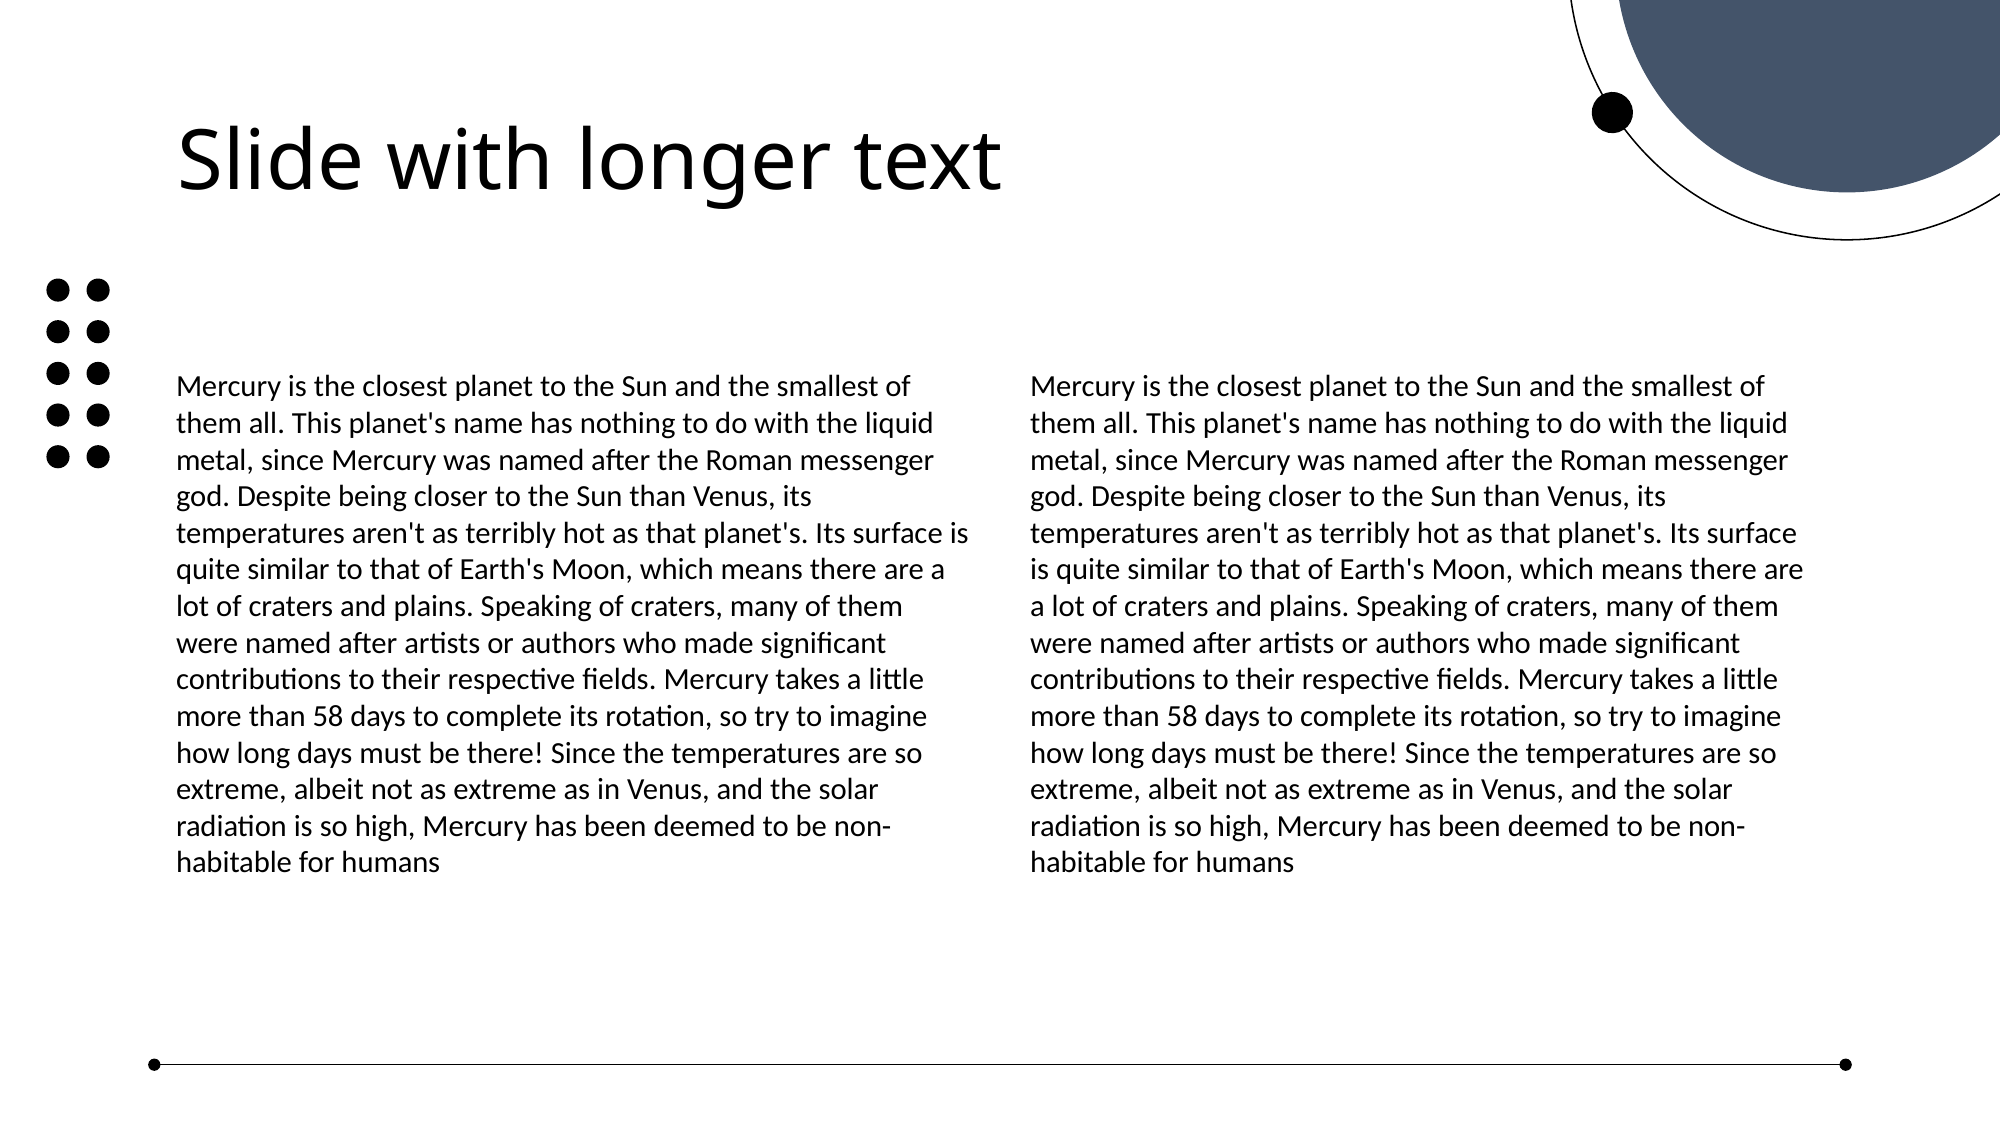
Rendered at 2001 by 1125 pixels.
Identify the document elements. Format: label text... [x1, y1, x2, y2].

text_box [46, 278, 110, 469]
title Slide with longer text [157, 97, 1461, 223]
subtitle Mercury is the closest planet to the Sun and the smallest of them all. This planet's name has nothing to do with the liquid metal, since Mercury was named after the Roman messenger god. Despite being closer to the Sun than Venus, its temperatures aren't as terribly hot as that planet's. Its surface is quite similar to that of Earth's Moon, which means there are a lot of craters and plains. Speaking of craters, many of them were named after artists or authors who made significant contributions to their respective fields. Mercury takes a little more than 58 days to complete its rotation, so try to imagine how long days must be there! Since the temperatures are so extreme, albeit not as extreme as in Venus, and the solar radiation is so high, Mercury has been deemed to be non-habitable for humans [1010, 346, 1843, 1001]
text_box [1461, 0, 2000, 347]
subtitle Mercury is the closest planet to the Sun and the smallest of them all. This planet's name has nothing to do with the liquid metal, since Mercury was named after the Roman messenger god. Despite being closer to the Sun than Venus, its temperatures aren't as terribly hot as that planet's. Its surface is quite similar to that of Earth's Moon, which means there are a lot of craters and plains. Speaking of craters, many of them were named after artists or authors who made significant contributions to their respective fields. Mercury takes a little more than 58 days to complete its rotation, so try to imagine how long days must be there! Since the temperatures are so extreme, albeit not as extreme as in Venus, and the solar radiation is so high, Mercury has been deemed to be non-habitable for humans [156, 346, 990, 1001]
